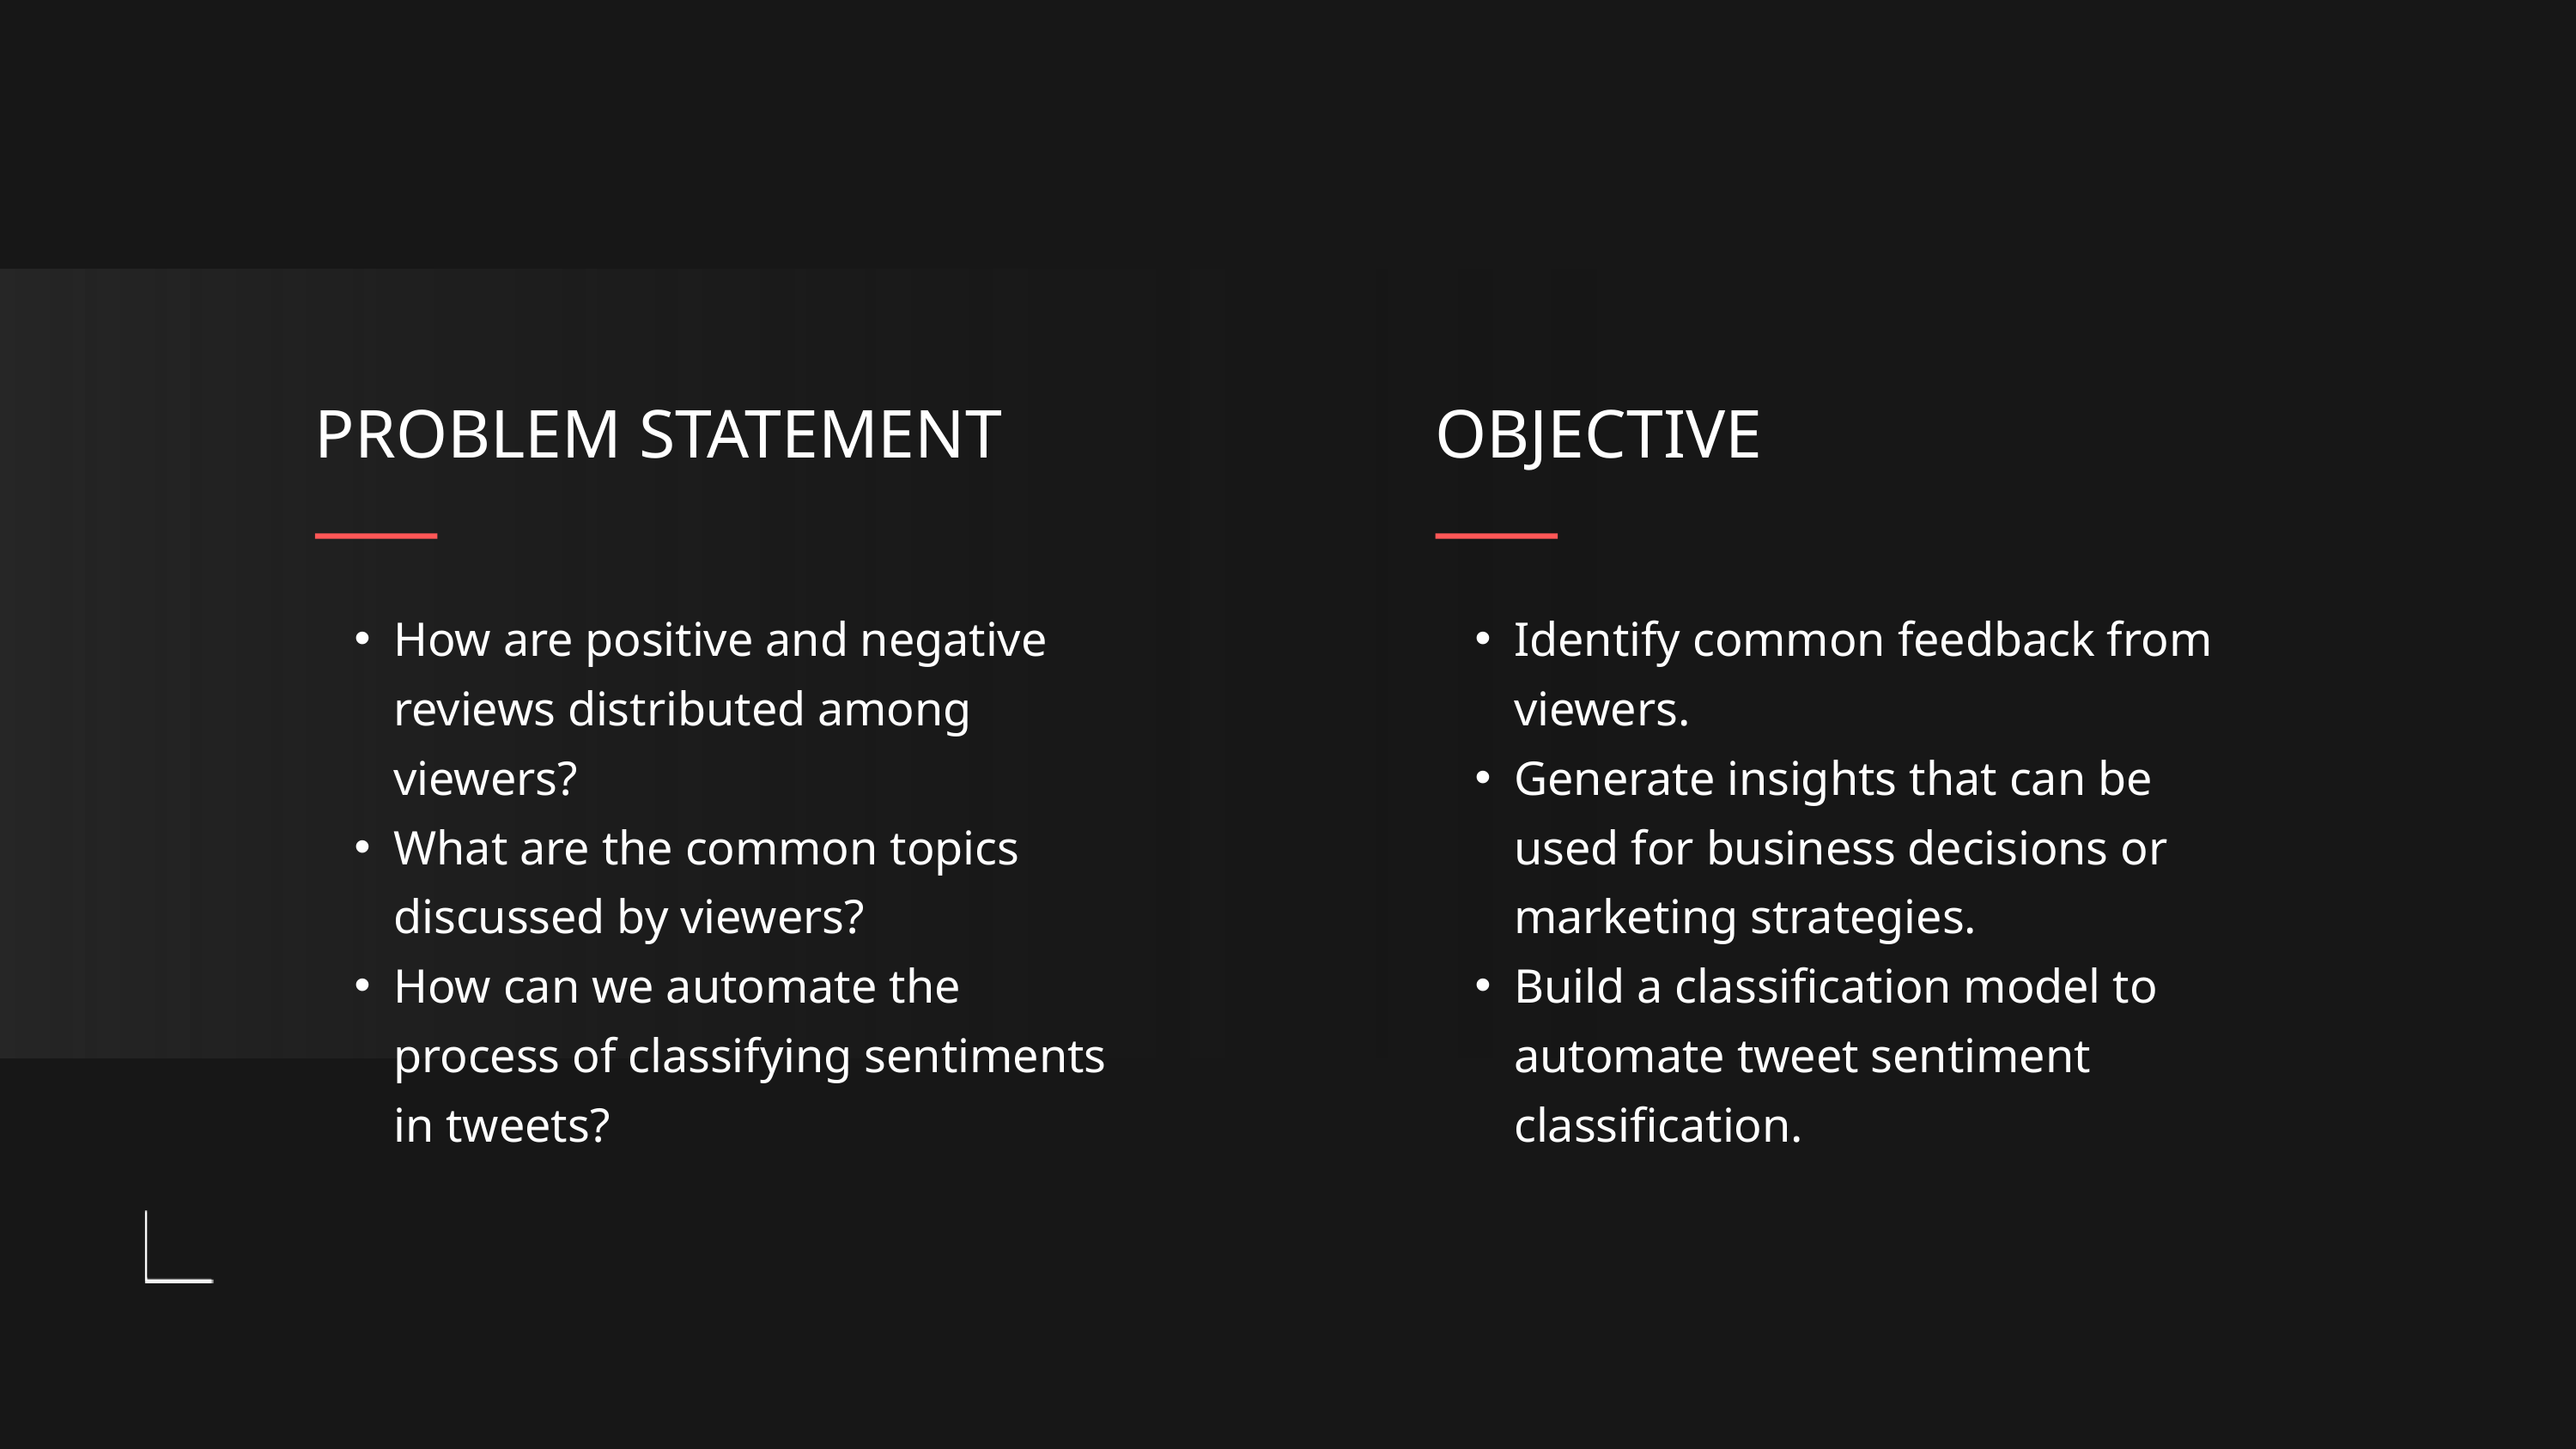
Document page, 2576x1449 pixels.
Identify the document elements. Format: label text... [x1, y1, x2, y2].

text_box How are positive and negative reviews distributed among viewers? What are the common topics discussed by viewers? How can we automate the process of classifying sentiments in tweets? [314, 596, 1137, 1221]
text_box [0, 269, 1598, 1058]
text_box Identify common feedback from viewers. Generate insights that can be used for business decisions or marketing strategies. Build a classification model to automate tweet sentiment classification. [1435, 596, 2257, 1221]
text_box PROBLEM STATEMENT [314, 397, 1160, 471]
text_box OBJECTIVE [1435, 397, 2280, 471]
text_box [144, 1210, 214, 1283]
